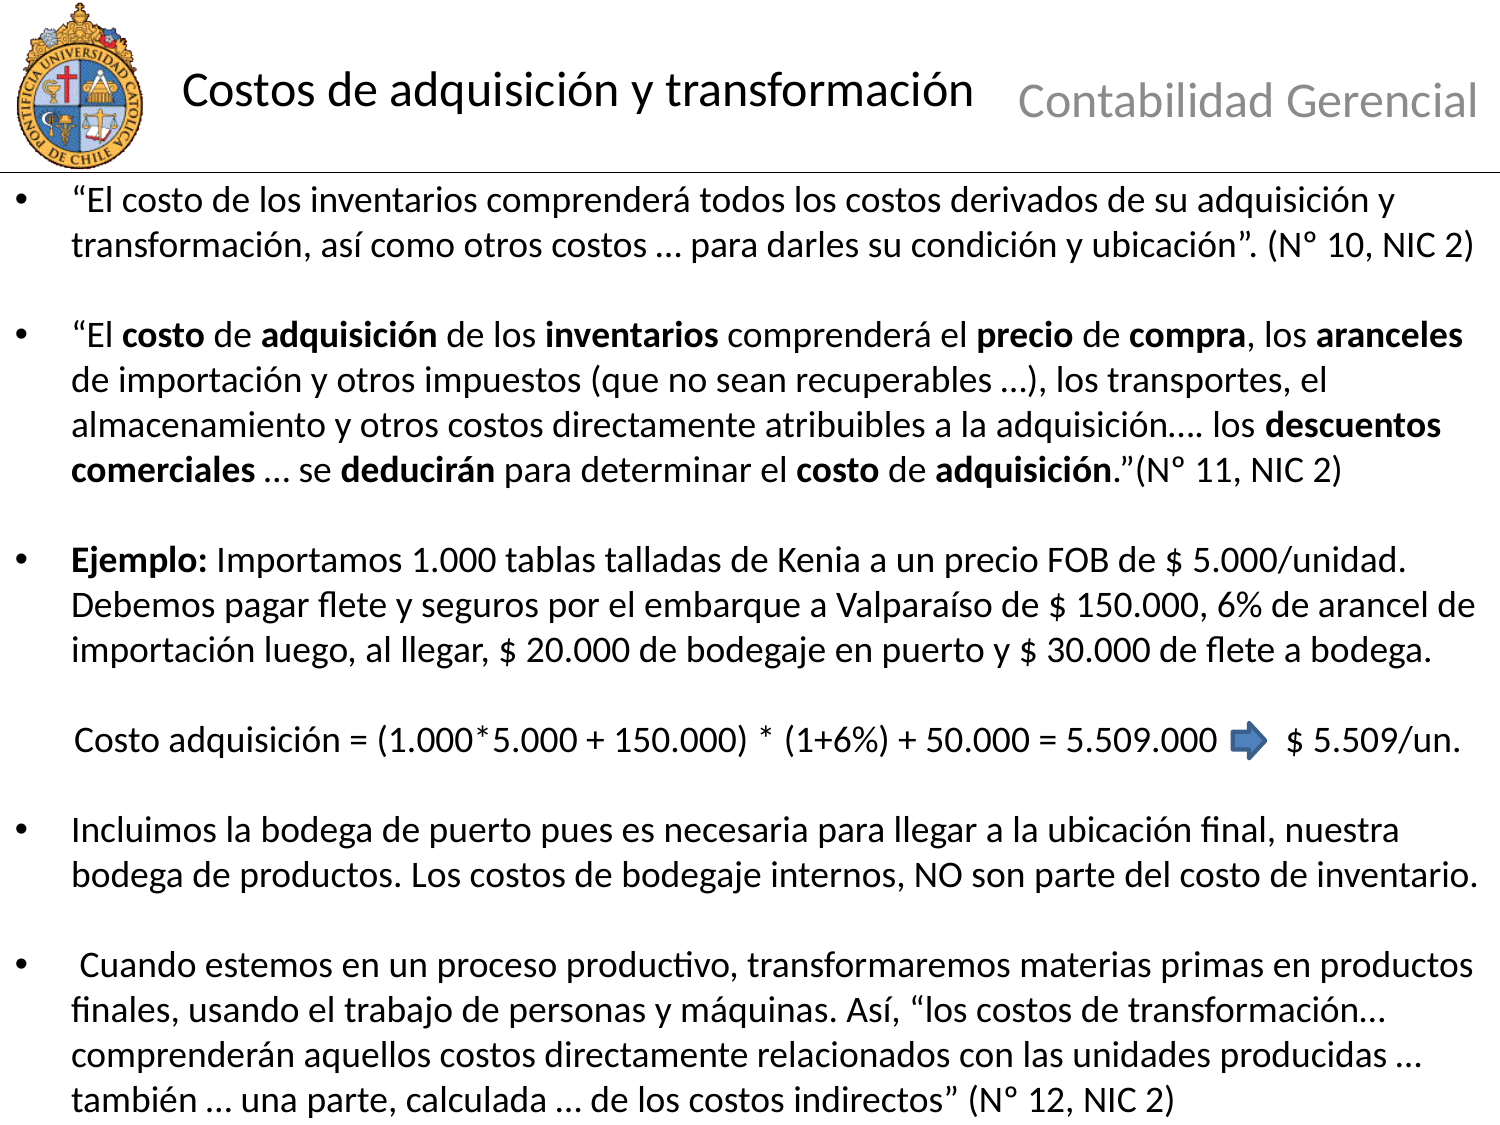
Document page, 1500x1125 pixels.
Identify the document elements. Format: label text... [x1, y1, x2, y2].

text_box “El costo de los inventarios comprenderá todos los costos derivados de su adquisición y transformación, así como otros costos … para darles su condición y ubicación”. (Nº 10, NIC 2) “El costo de adquisición de los inventarios comprenderá el precio de compra, los aranceles de importación y otros impuestos (que no sean recuperables …), los transportes, el almacenamiento y otros costos directamente atribuibles a la adquisición…. los descuentos comerciales … se deducirán para determinar el costo de adquisición.”(Nº 11, NIC 2) Ejemplo: Importamos 1.000 tablas talladas de Kenia a un precio FOB de $ 5.000/unidad. Debemos pagar flete y seguros por el embarque a Valparaíso de $ 150.000, 6% de arancel de importación luego, al llegar, $ 20.000 de bodegaje en puerto y $ 30.000 de flete a bodega. Costo adquisición = (1.000*5.000 + 150.000) * (1+6%) + 50.000 = 5.509.000 $ 5.509/un. Incluimos la bodega de puerto pues es necesaria para llegar a la ubicación final, nuestra bodega de productos. Los costos de bodegaje internos, NO son parte del costo de inventario. Cuando estemos en un proceso productivo, transformaremos materias primas en productos finales, usando el trabajo de personas y máquinas. Así, “los costos de transformación… comprenderán aquellos costos directamente relacionados con las unidades producidas … también … una parte, calculada … de los costos indirectos” (Nº 12, NIC 2) [0, 177, 1500, 1125]
subtitle Contabilidad Gerencial [998, 0, 1500, 172]
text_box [0, 173, 165, 180]
text_box [1230, 720, 1267, 761]
title Costos de adquisición y transformación [160, 0, 998, 168]
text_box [0, 0, 160, 172]
